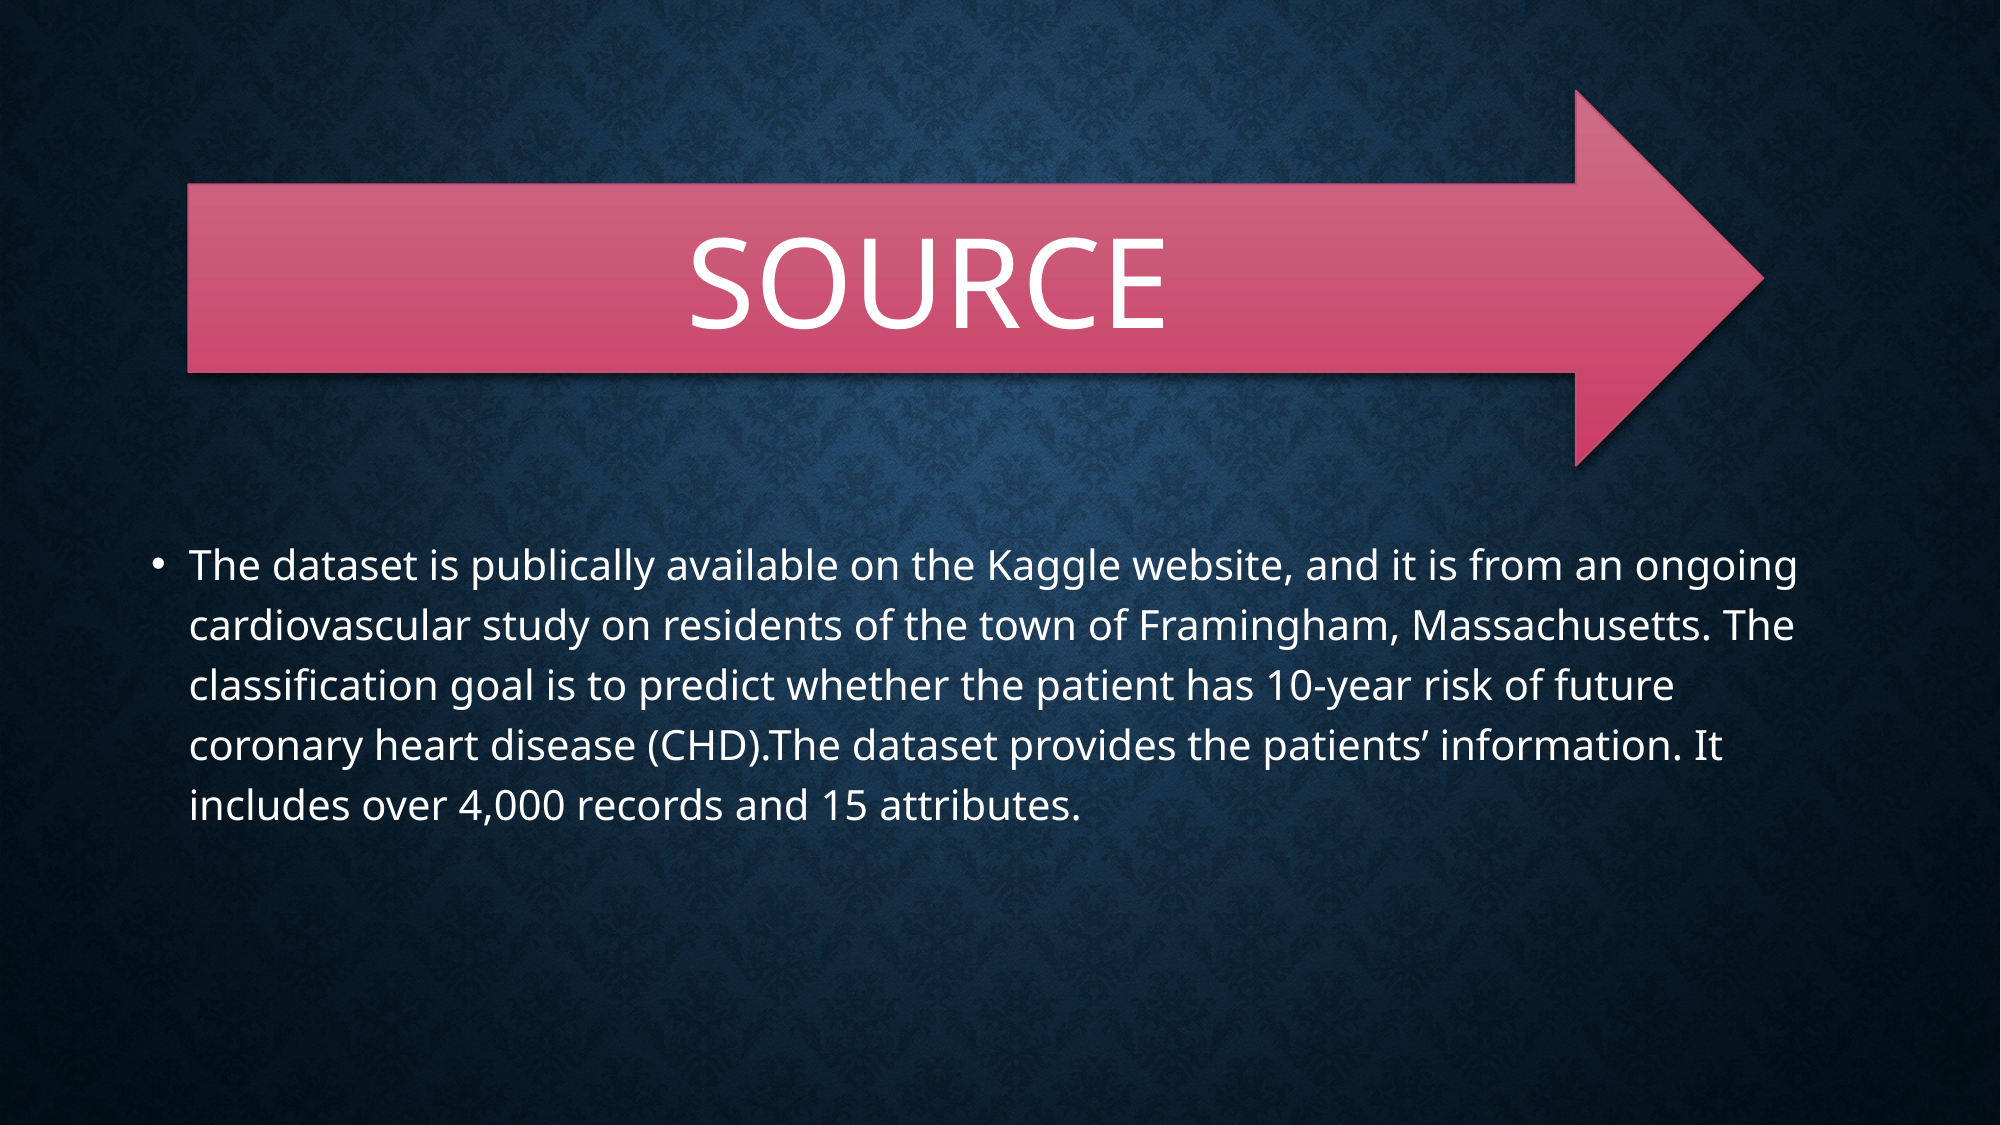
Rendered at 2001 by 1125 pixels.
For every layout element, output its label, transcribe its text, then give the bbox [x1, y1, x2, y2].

text_box SOURCE [187, 89, 1765, 467]
list The dataset is publically available on the Kaggle website, and it is from an ongoing cardiovascular study on residents of the town of Framingham, Massachusetts. The classification goal is to predict whether the patient has 10-year risk of future coronary heart disease (CHD).The dataset provides the patients’ information. It includes over 4,000 records and 15 attributes. [136, 521, 1849, 950]
